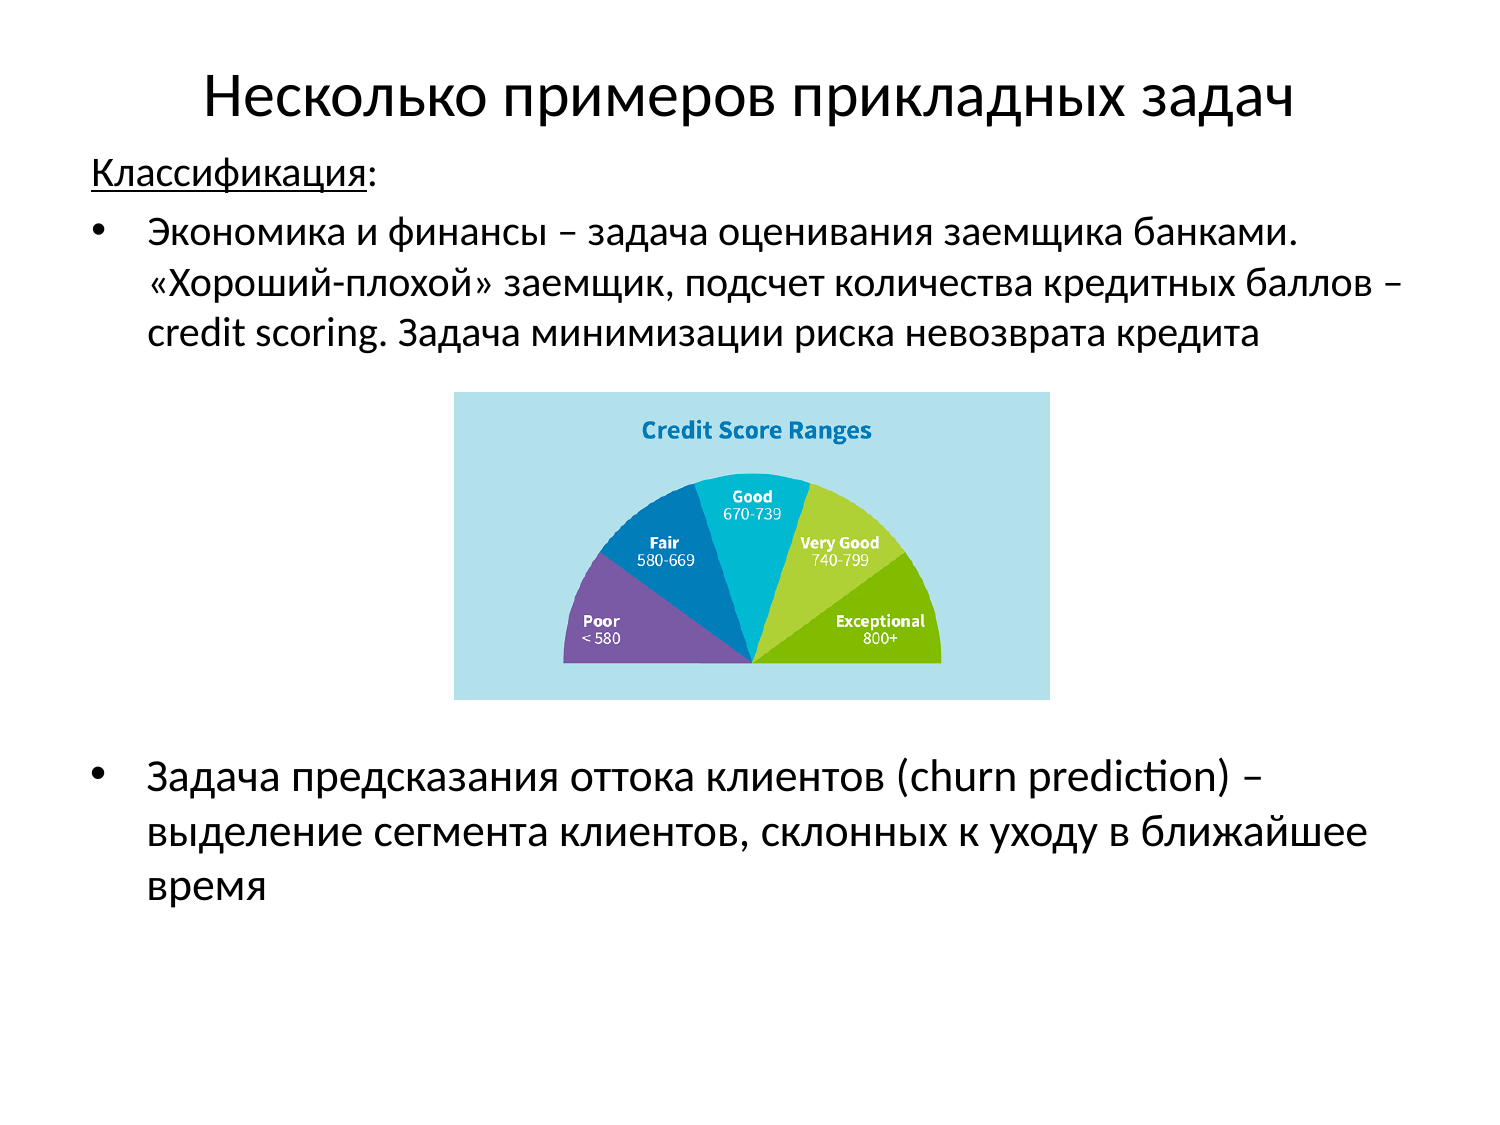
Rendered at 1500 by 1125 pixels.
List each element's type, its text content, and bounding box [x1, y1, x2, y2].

list Классификация: Экономика и финансы – задача оценивания заемщика банками. «Хороший-плохой» заемщик, подсчет количества кредитных баллов – credit scoring. Задача минимизации риска невозврата кредита [76, 137, 1427, 398]
picture [454, 392, 1050, 700]
text_box Задача предсказания оттока клиентов (churn prediction) – выделение сегмента клиентов, склонных к уходу в ближайшее время [74, 737, 1425, 955]
title Несколько примеров прикладных задач [75, 45, 1425, 138]
